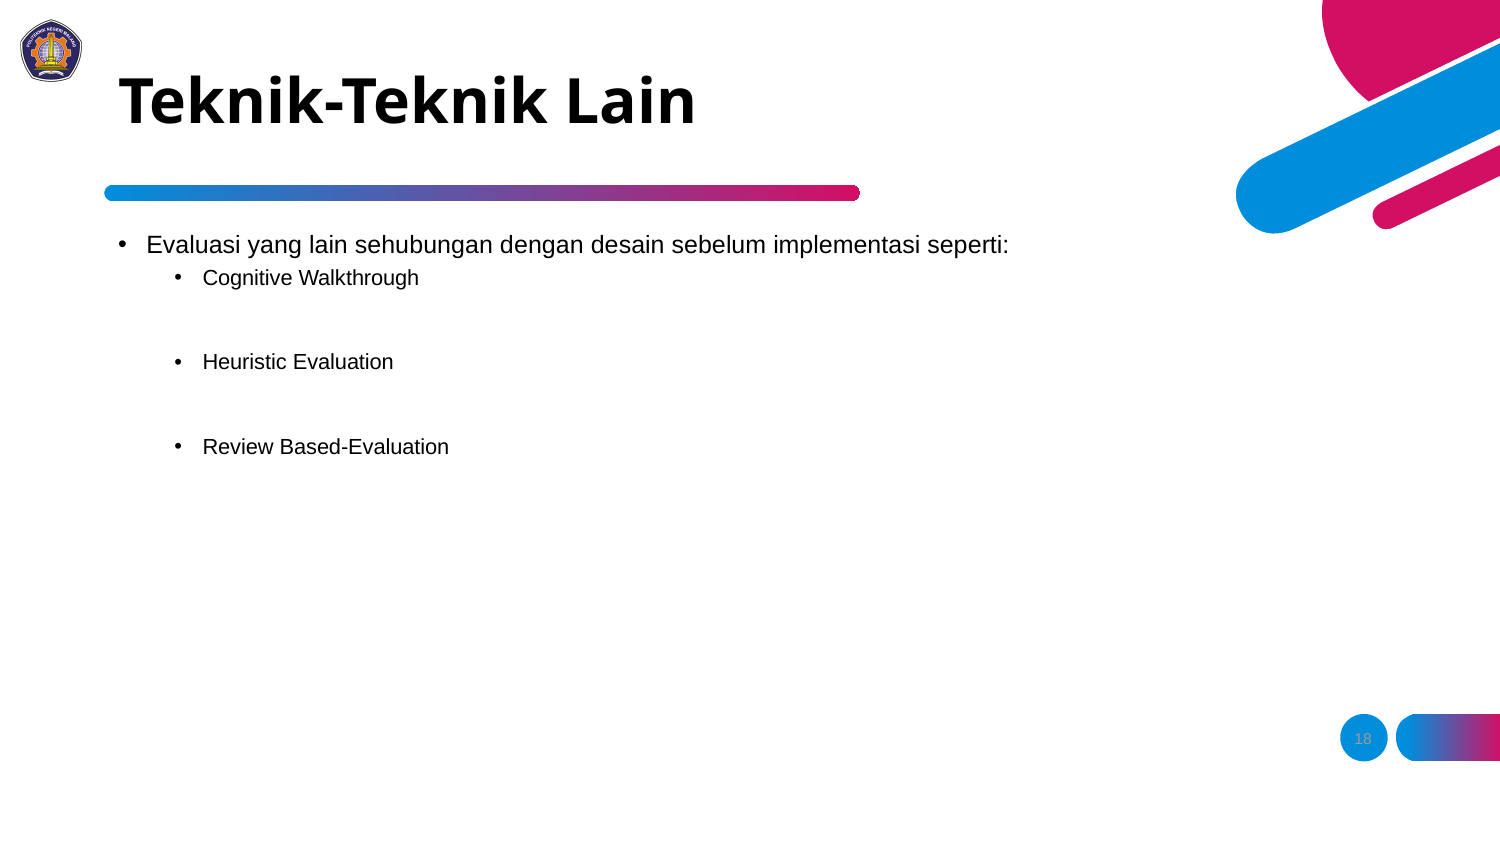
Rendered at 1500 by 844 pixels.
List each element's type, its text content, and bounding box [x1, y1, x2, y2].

picture [20, 19, 82, 82]
list Evaluasi yang lain sehubungan dengan desain sebelum implementasi seperti: Cognitive Walkthrough Heuristic Evaluation Review Based-Evaluation [103, 224, 1397, 760]
title Teknik-Teknik Lain [103, 44, 1217, 162]
slide_number 18 [1329, 715, 1397, 761]
